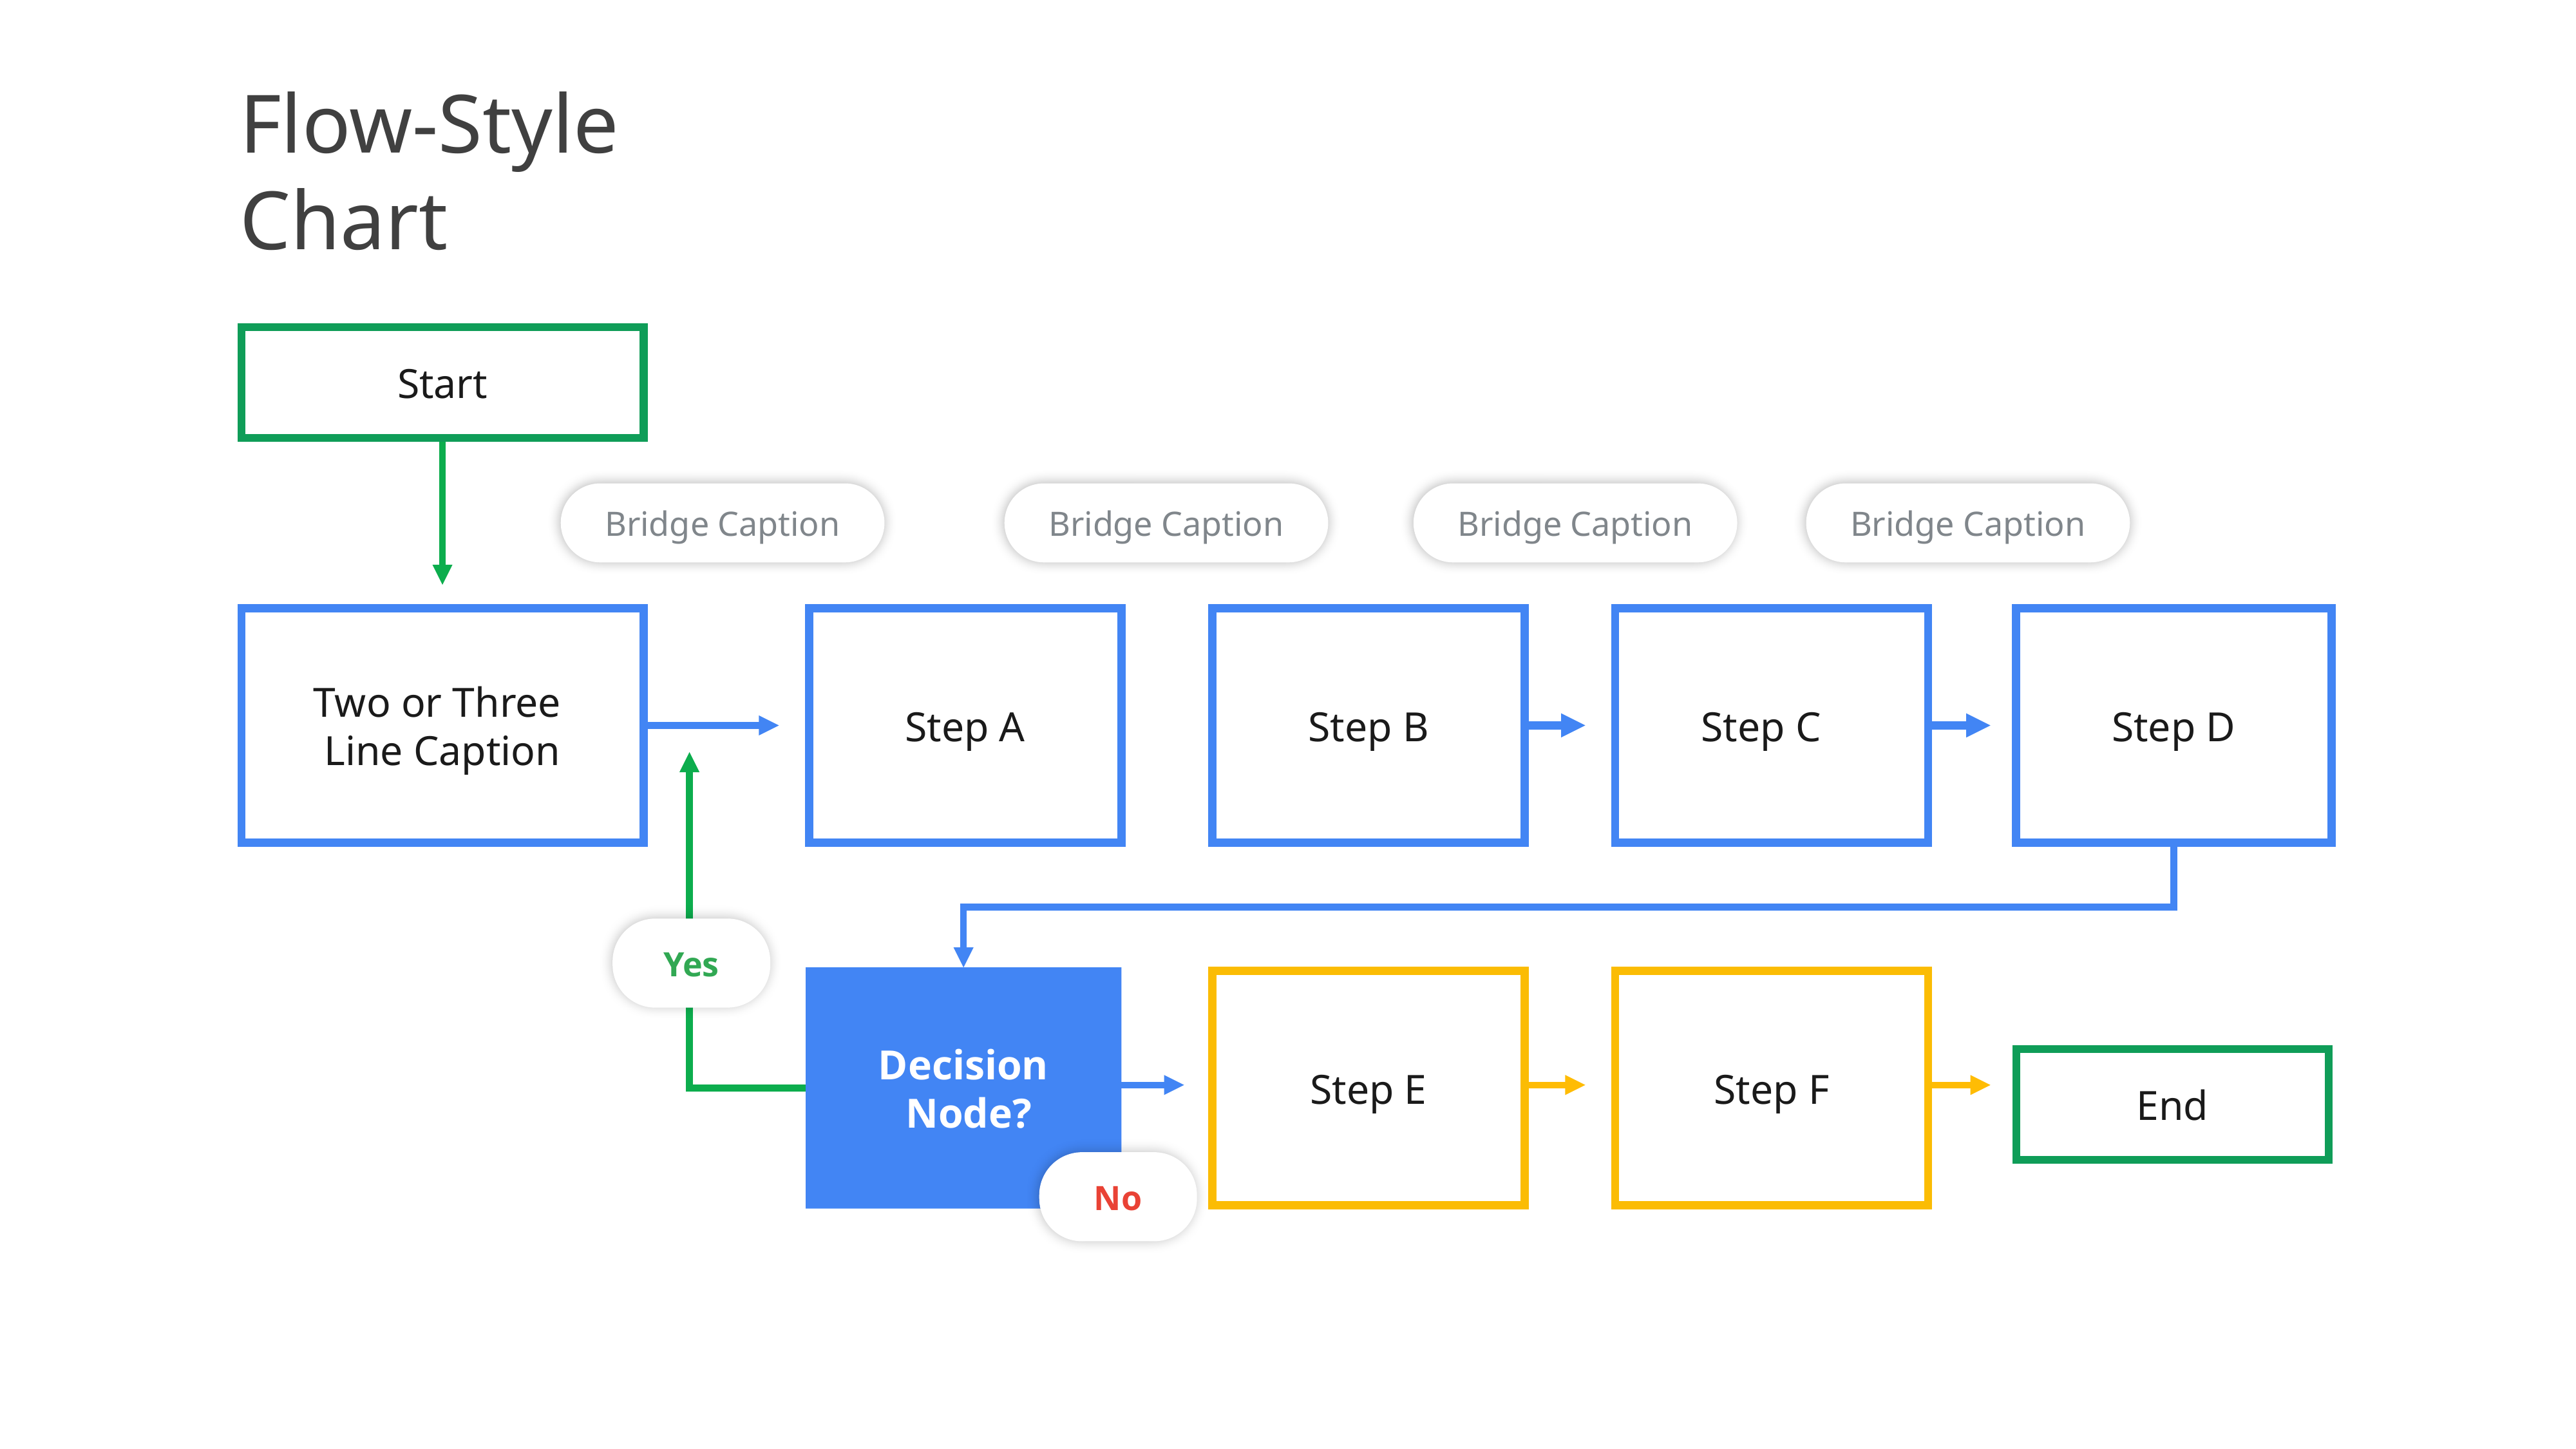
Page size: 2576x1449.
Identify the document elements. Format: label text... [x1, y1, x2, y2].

text_box Step C [1636, 608, 1929, 843]
text_box Yes [612, 918, 771, 1008]
text_box Bridge Caption [560, 483, 885, 563]
text_box Bridge Caption [1806, 483, 2130, 563]
text_box Step E [1212, 971, 1503, 1206]
text_box Decision Node? [806, 967, 1122, 1209]
text_box [1929, 726, 1990, 732]
text_box Start [241, 327, 644, 438]
text_box Bridge Caption [1004, 483, 1329, 563]
text_box No [1039, 1152, 1197, 1242]
text_box [1506, 299, 1631, 1449]
text_box Two or Three Line Caption [241, 608, 644, 843]
text_box [644, 726, 779, 732]
text_box Step F [1636, 971, 1929, 1206]
text_box Step B [1212, 608, 1503, 843]
text_box Bridge Caption [1413, 483, 1503, 563]
text_box [689, 988, 806, 1088]
text_box Step D [2016, 608, 2332, 843]
text_box [1122, 1086, 1183, 1091]
text_box Flow-Style Chart [240, 164, 845, 266]
text_box Bridge Caption [1636, 483, 1738, 563]
text_box [685, 752, 746, 914]
text_box End [2016, 1048, 2329, 1160]
text_box Step A [809, 608, 1122, 843]
